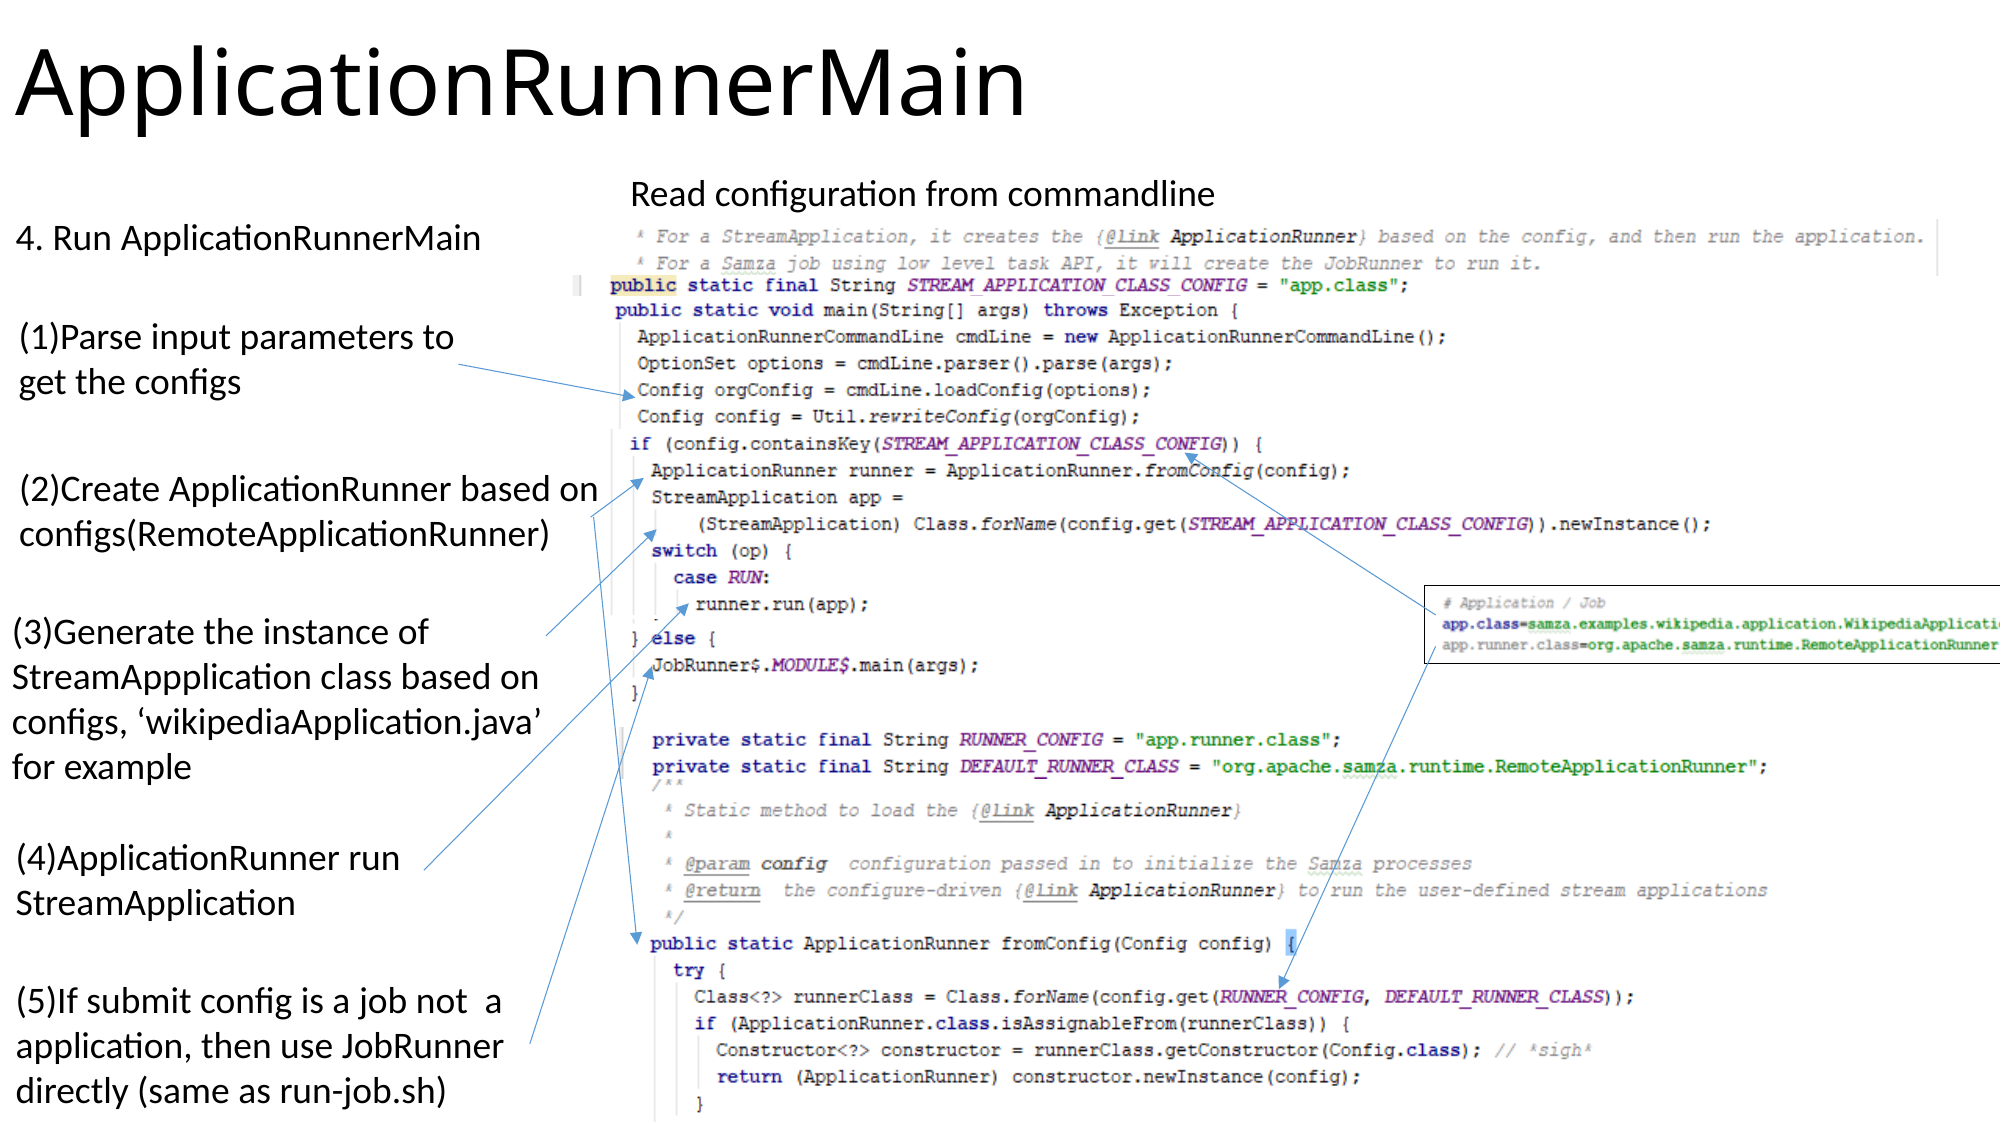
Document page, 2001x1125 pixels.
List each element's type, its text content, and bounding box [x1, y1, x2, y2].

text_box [458, 364, 636, 398]
title ApplicationRunnerMain [0, 0, 1725, 195]
text_box (4)ApplicationRunner run StreamApplication [0, 825, 476, 931]
picture [689, 619, 1023, 708]
text_box Read configuration from commandline [615, 161, 1348, 219]
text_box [590, 477, 644, 518]
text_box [423, 603, 689, 871]
picture [637, 727, 1827, 1122]
text_box (3)Generate the instance of StreamAppplication class based on configs, ‘wikipediaApplication.java’ for example [0, 599, 545, 795]
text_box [529, 666, 652, 1045]
text_box (1)Parse input parameters to get the configs [3, 304, 501, 409]
text_box (2)Create ApplicationRunner based on configs(RemoteApplicationRunner) [4, 456, 607, 561]
picture [572, 219, 1943, 296]
picture [607, 299, 2000, 664]
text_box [1278, 646, 1436, 990]
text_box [545, 529, 657, 603]
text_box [1184, 452, 1436, 615]
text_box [593, 517, 638, 529]
text_box (5)If submit config is a job not a application, then use JobRunner directly (same as run-job.sh) [0, 968, 530, 1119]
text_box 4. Run ApplicationRunnerMain [0, 205, 530, 266]
